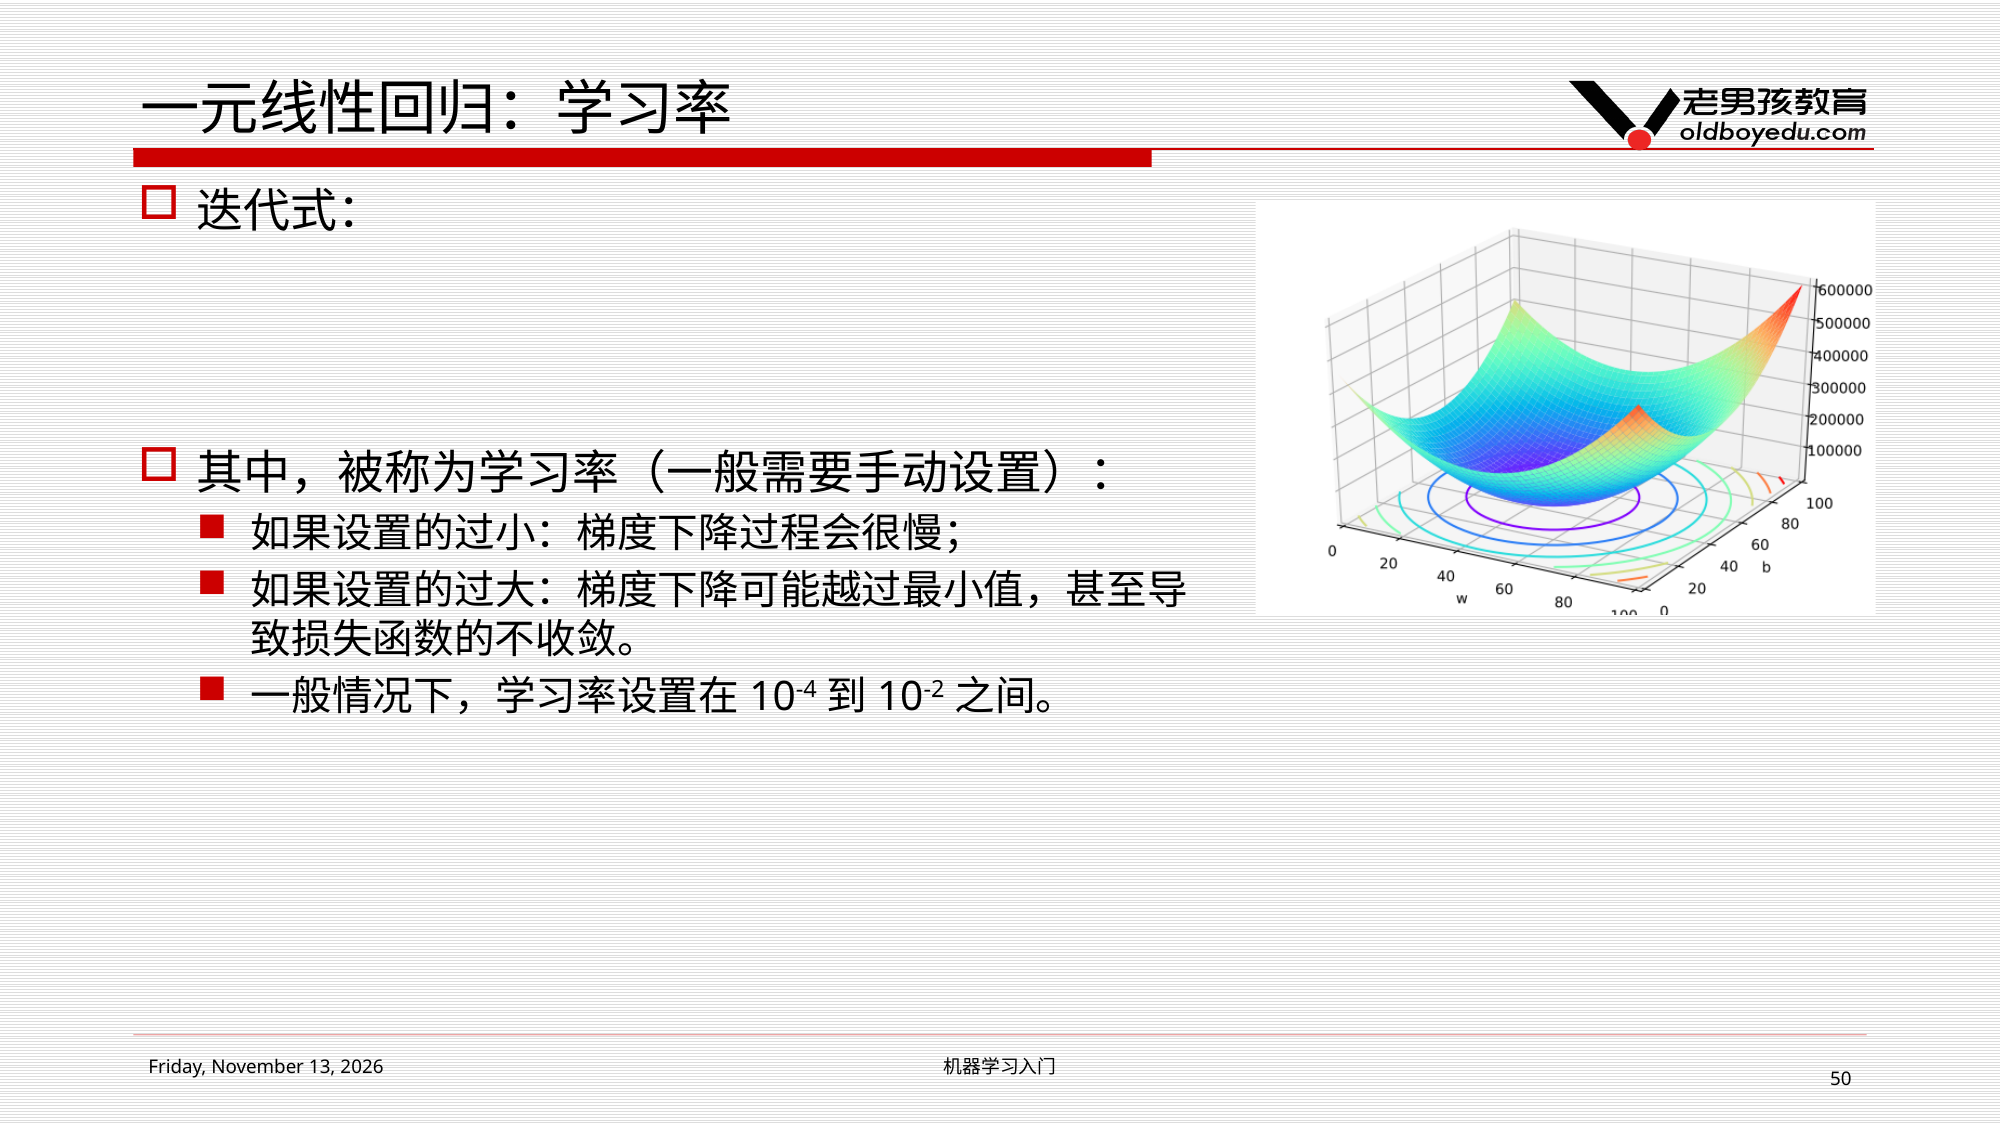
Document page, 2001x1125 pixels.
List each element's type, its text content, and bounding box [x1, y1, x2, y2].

title 一元线性回归：学习率 [125, 50, 1876, 149]
footer 机器学习入门 [683, 1046, 1317, 1103]
picture [1255, 201, 1876, 615]
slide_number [133, 1046, 567, 1103]
slide_number 50 [1433, 1058, 1867, 1103]
